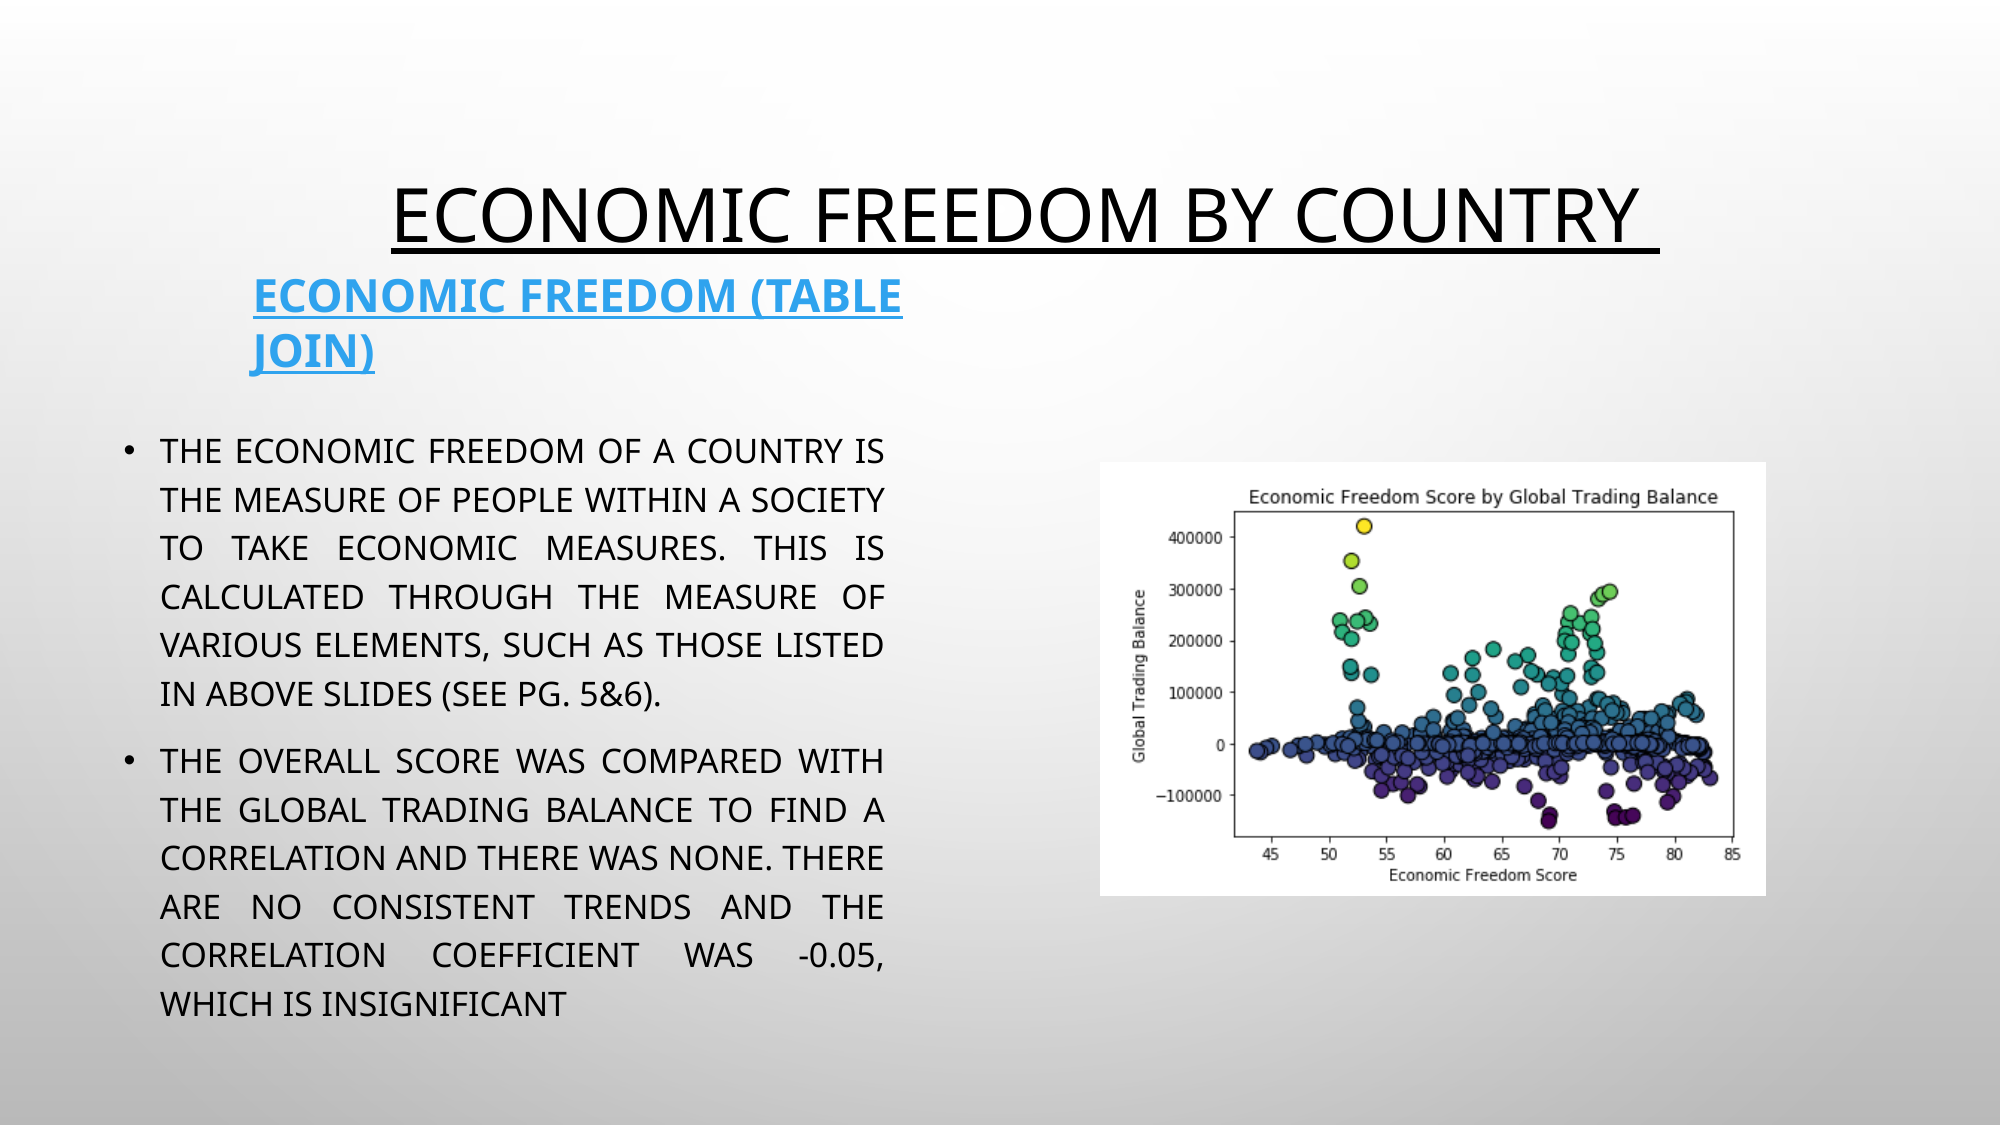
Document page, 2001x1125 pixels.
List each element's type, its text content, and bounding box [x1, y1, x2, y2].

list Economic Freedom (Table Join) [237, 252, 1000, 384]
title Economic Freedom by Country [237, 131, 1814, 306]
picture [0, 0, 2000, 1125]
list The economic freedom of a country is the measure of people within a society to take economic measures. This is calculated through the measure of various elements, such as those listed in above slides (see pg. 5&6). The overall score was compared with the global trading balance to find a correlation and there was none. There are no consistent trends and the correlation coefficient was -0.05, which is insignificant [108, 414, 900, 1041]
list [1100, 462, 1766, 896]
